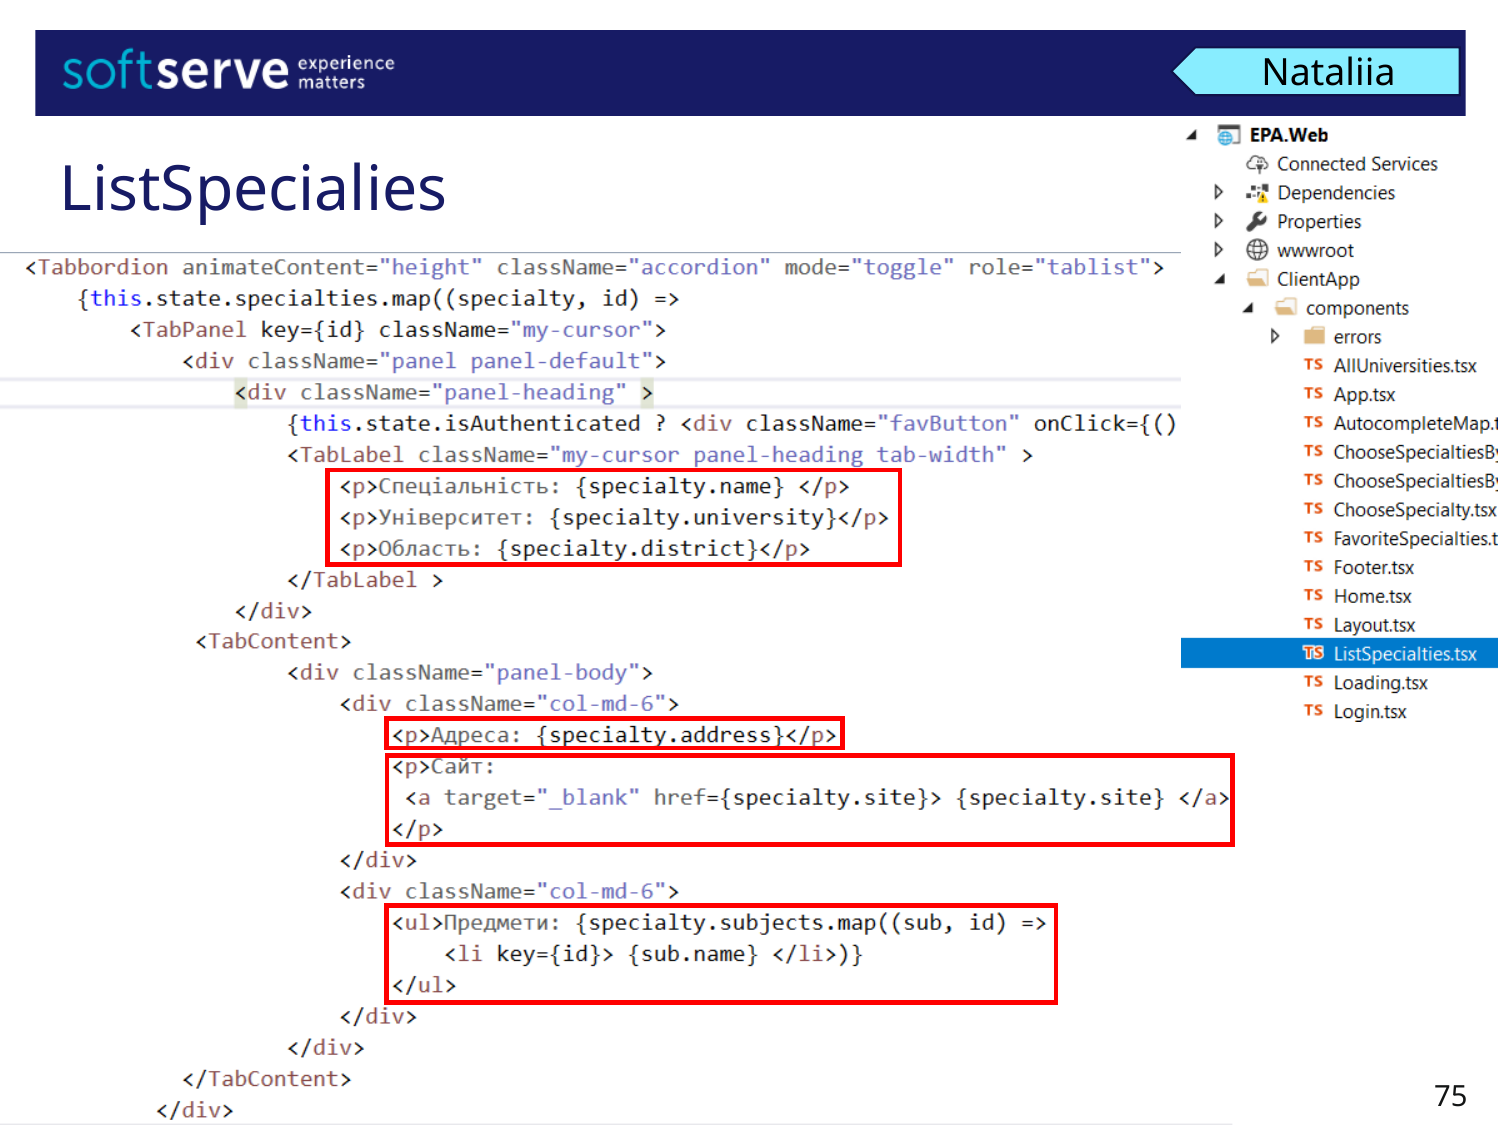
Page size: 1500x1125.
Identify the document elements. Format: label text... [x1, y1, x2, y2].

slide_number 75 [1419, 1070, 1500, 1125]
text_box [1171, 40, 1460, 102]
picture [0, 118, 1498, 1125]
subtitle ListSpecialies [44, 148, 1180, 224]
